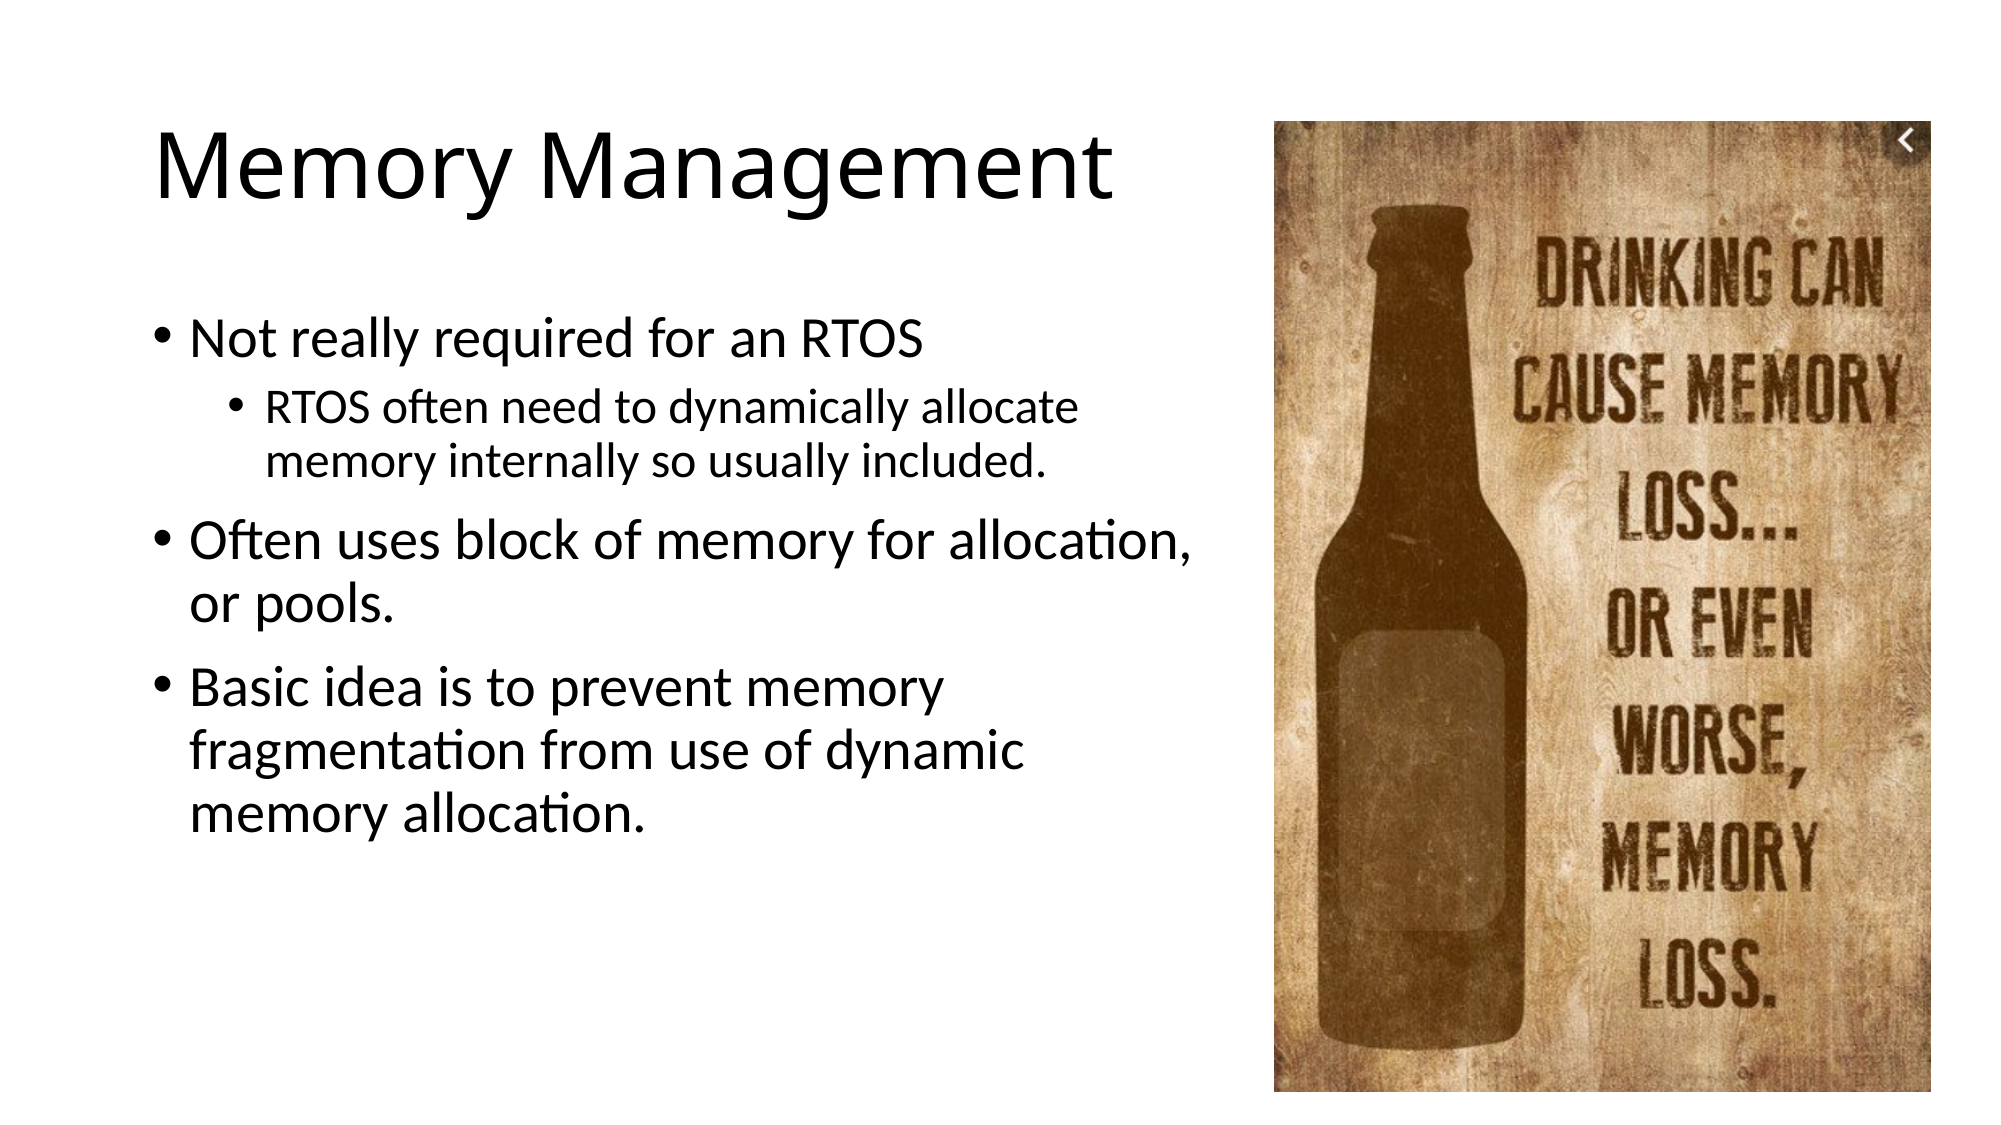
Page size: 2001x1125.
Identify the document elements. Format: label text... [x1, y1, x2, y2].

list Not really required for an RTOS RTOS often need to dynamically allocate memory internally so usually included. Often uses block of memory for allocation, or pools. Basic idea is to prevent memory fragmentation from use of dynamic memory allocation. [137, 299, 1216, 1014]
picture [1274, 121, 1931, 1092]
title Memory Management [137, 59, 1863, 278]
